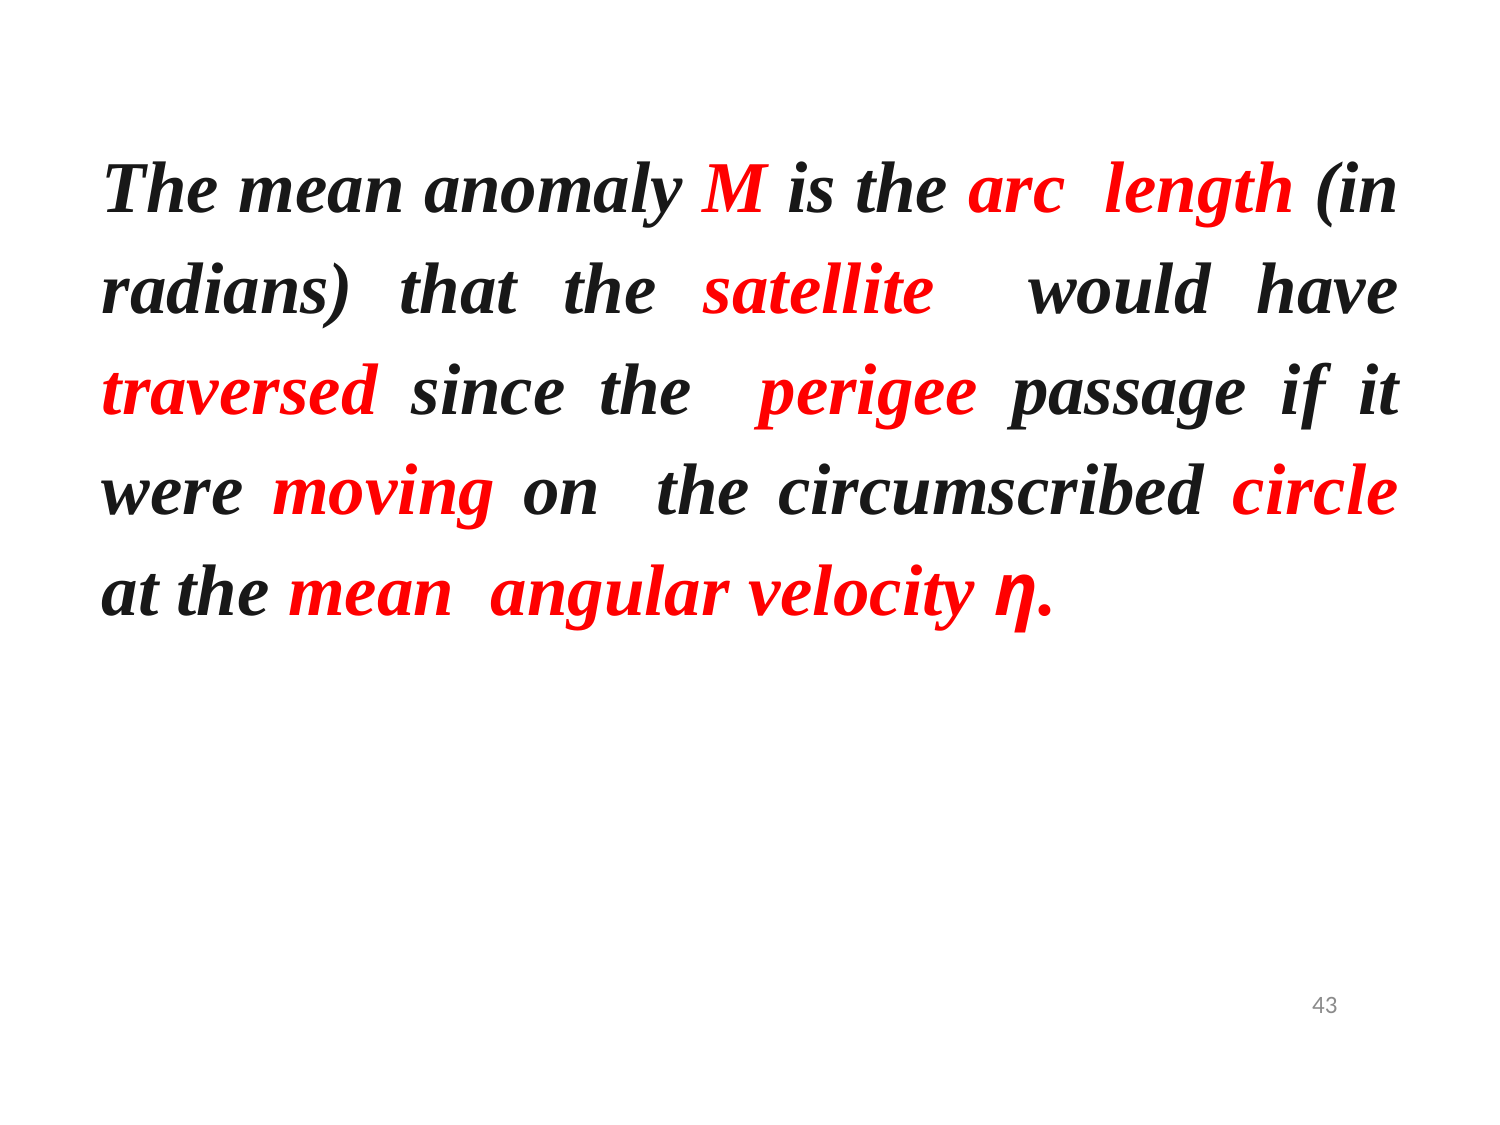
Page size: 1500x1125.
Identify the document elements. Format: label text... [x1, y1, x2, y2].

slide_number 43 [1253, 676, 1338, 1125]
text_box The mean anomaly M is the arc length (in radians) that the satellite would have traversed since the perigee passage if it were moving on the circumscribed circle at the mean angular velocity η. [99, 125, 1400, 630]
